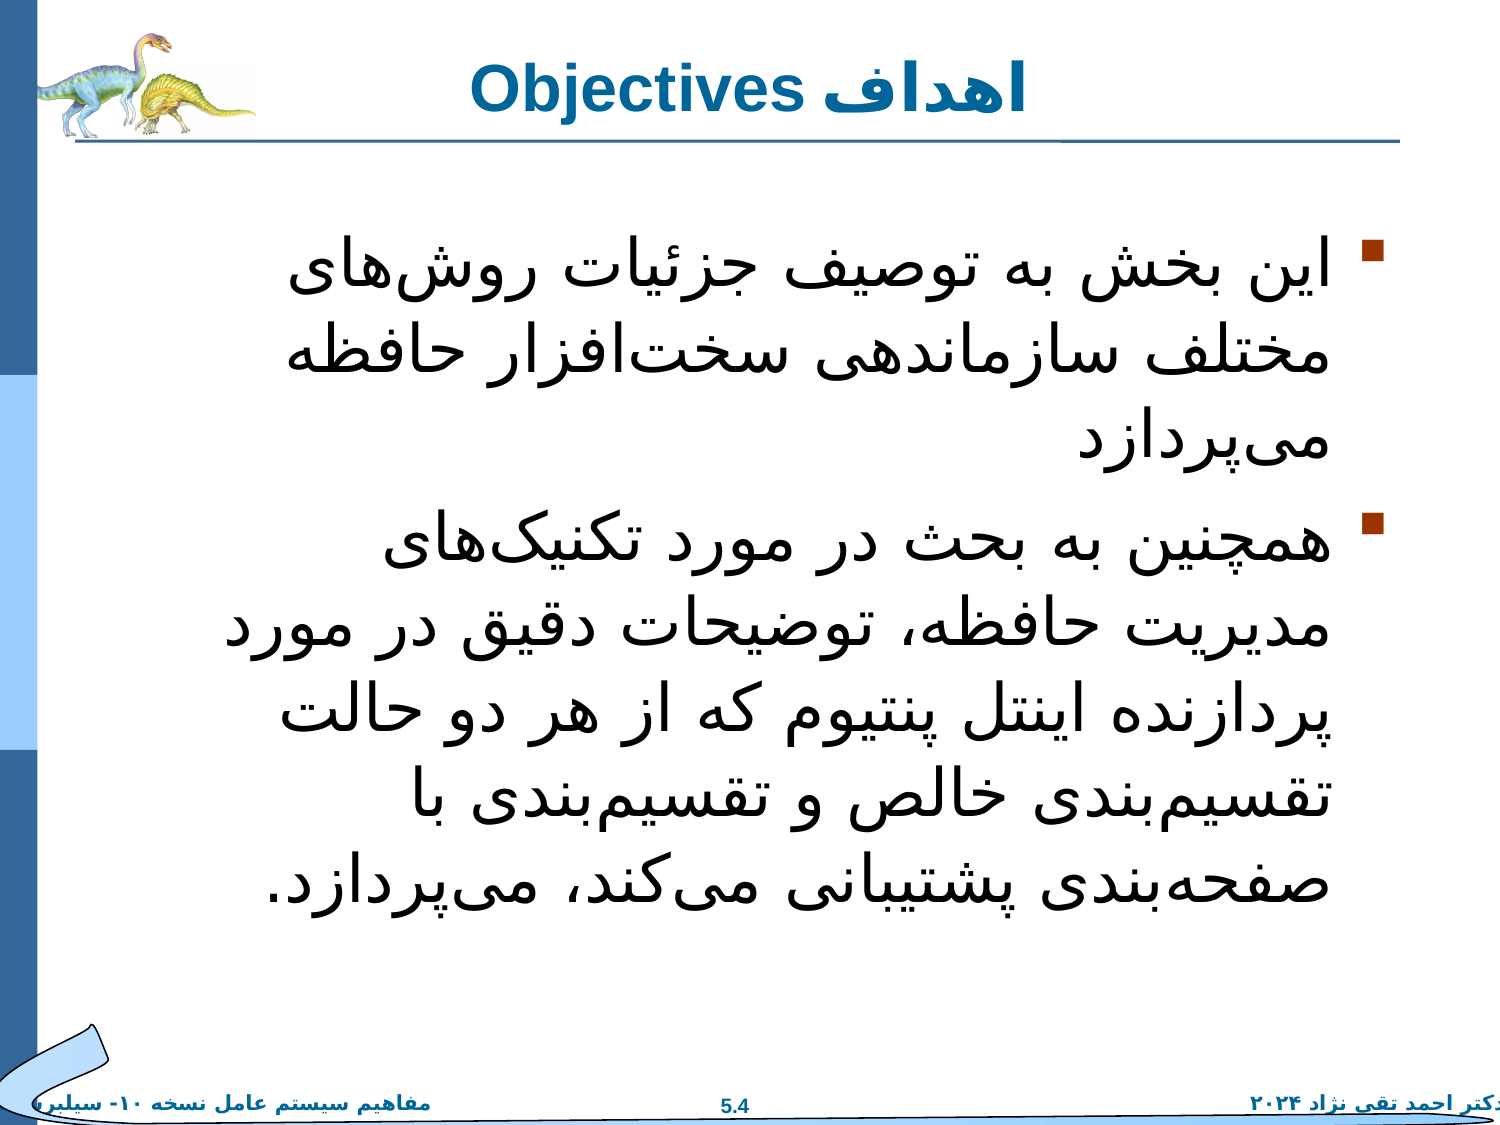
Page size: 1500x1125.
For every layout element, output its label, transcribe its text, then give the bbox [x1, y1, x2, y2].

title Objectives اهداف [75, 37, 1425, 132]
picture [38, 20, 258, 151]
list این بخش به توصیف جزئیات روش‌های مختلف سازماندهی سخت‌افزار حافظه می‌پردازد همچنین به بحث در مورد تکنیک‌های مدیریت حافظه، توضیحات دقیق در مورد پردازنده اینتل پنتیوم که از هر دو حالت تقسیم‌بندی خالص و تقسیم‌بندی با صفحه‌بندی پشتیبانی می‌کند، می‌پردازد. [136, 207, 1406, 936]
